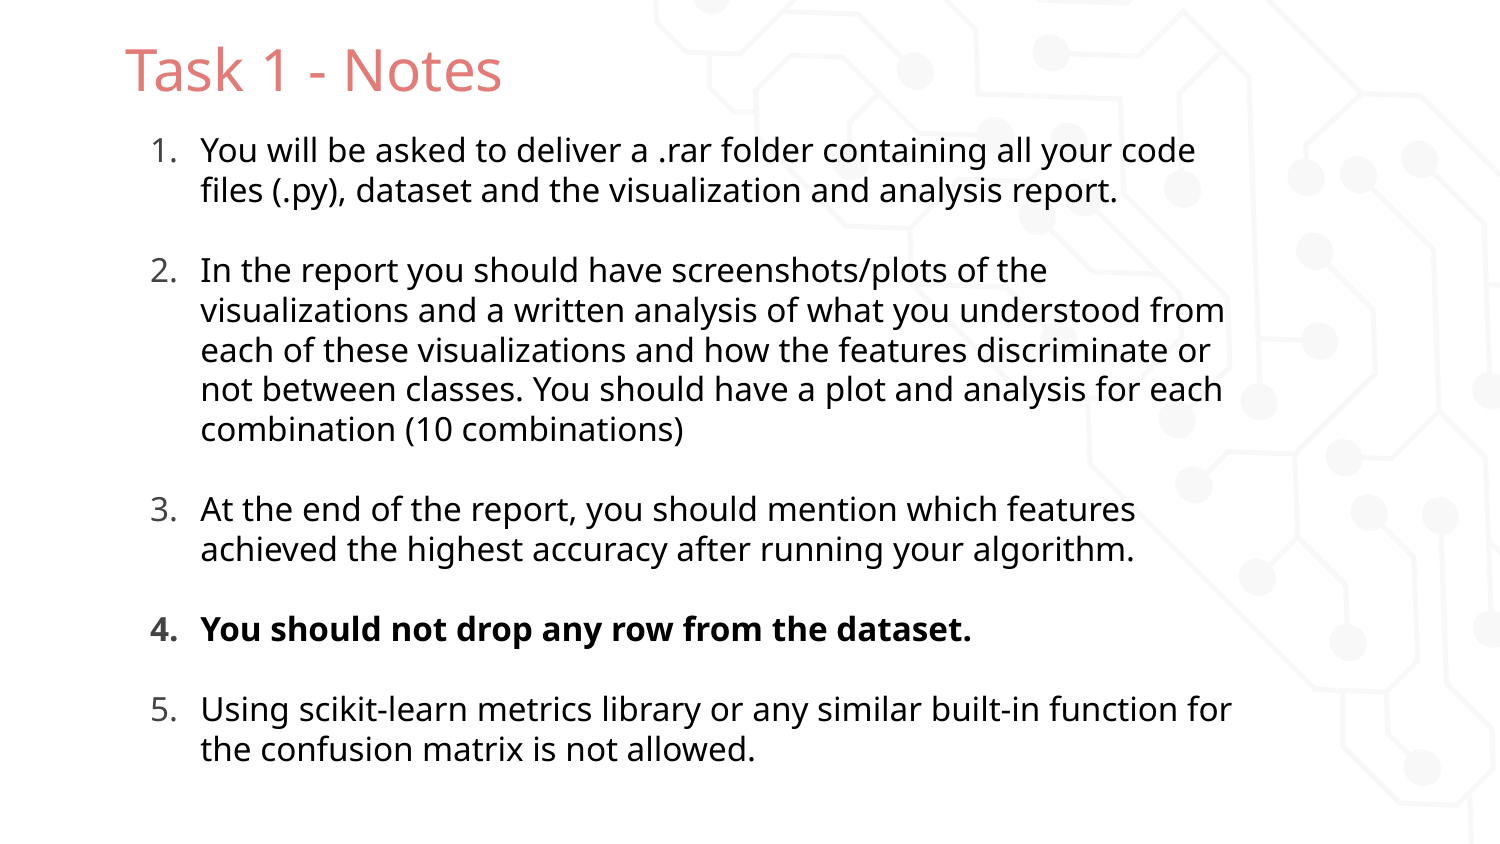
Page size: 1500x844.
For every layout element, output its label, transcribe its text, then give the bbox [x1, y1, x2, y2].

title Task 1 - Notes [110, 17, 889, 88]
list You will be asked to deliver a .rar folder containing all your code files (.py), dataset and the visualization and analysis report. In the report you should have screenshots/plots of the visualizations and a written analysis of what you understood from each of these visualizations and how the features discriminate or not between classes. You should have a plot and analysis for each combination (10 combinations) At the end of the report, you should mention which features achieved the highest accuracy after running your algorithm. You should not drop any row from the dataset. Using scikit-learn metrics library or any similar built-in function for the confusion matrix is not allowed. [110, 114, 1268, 844]
